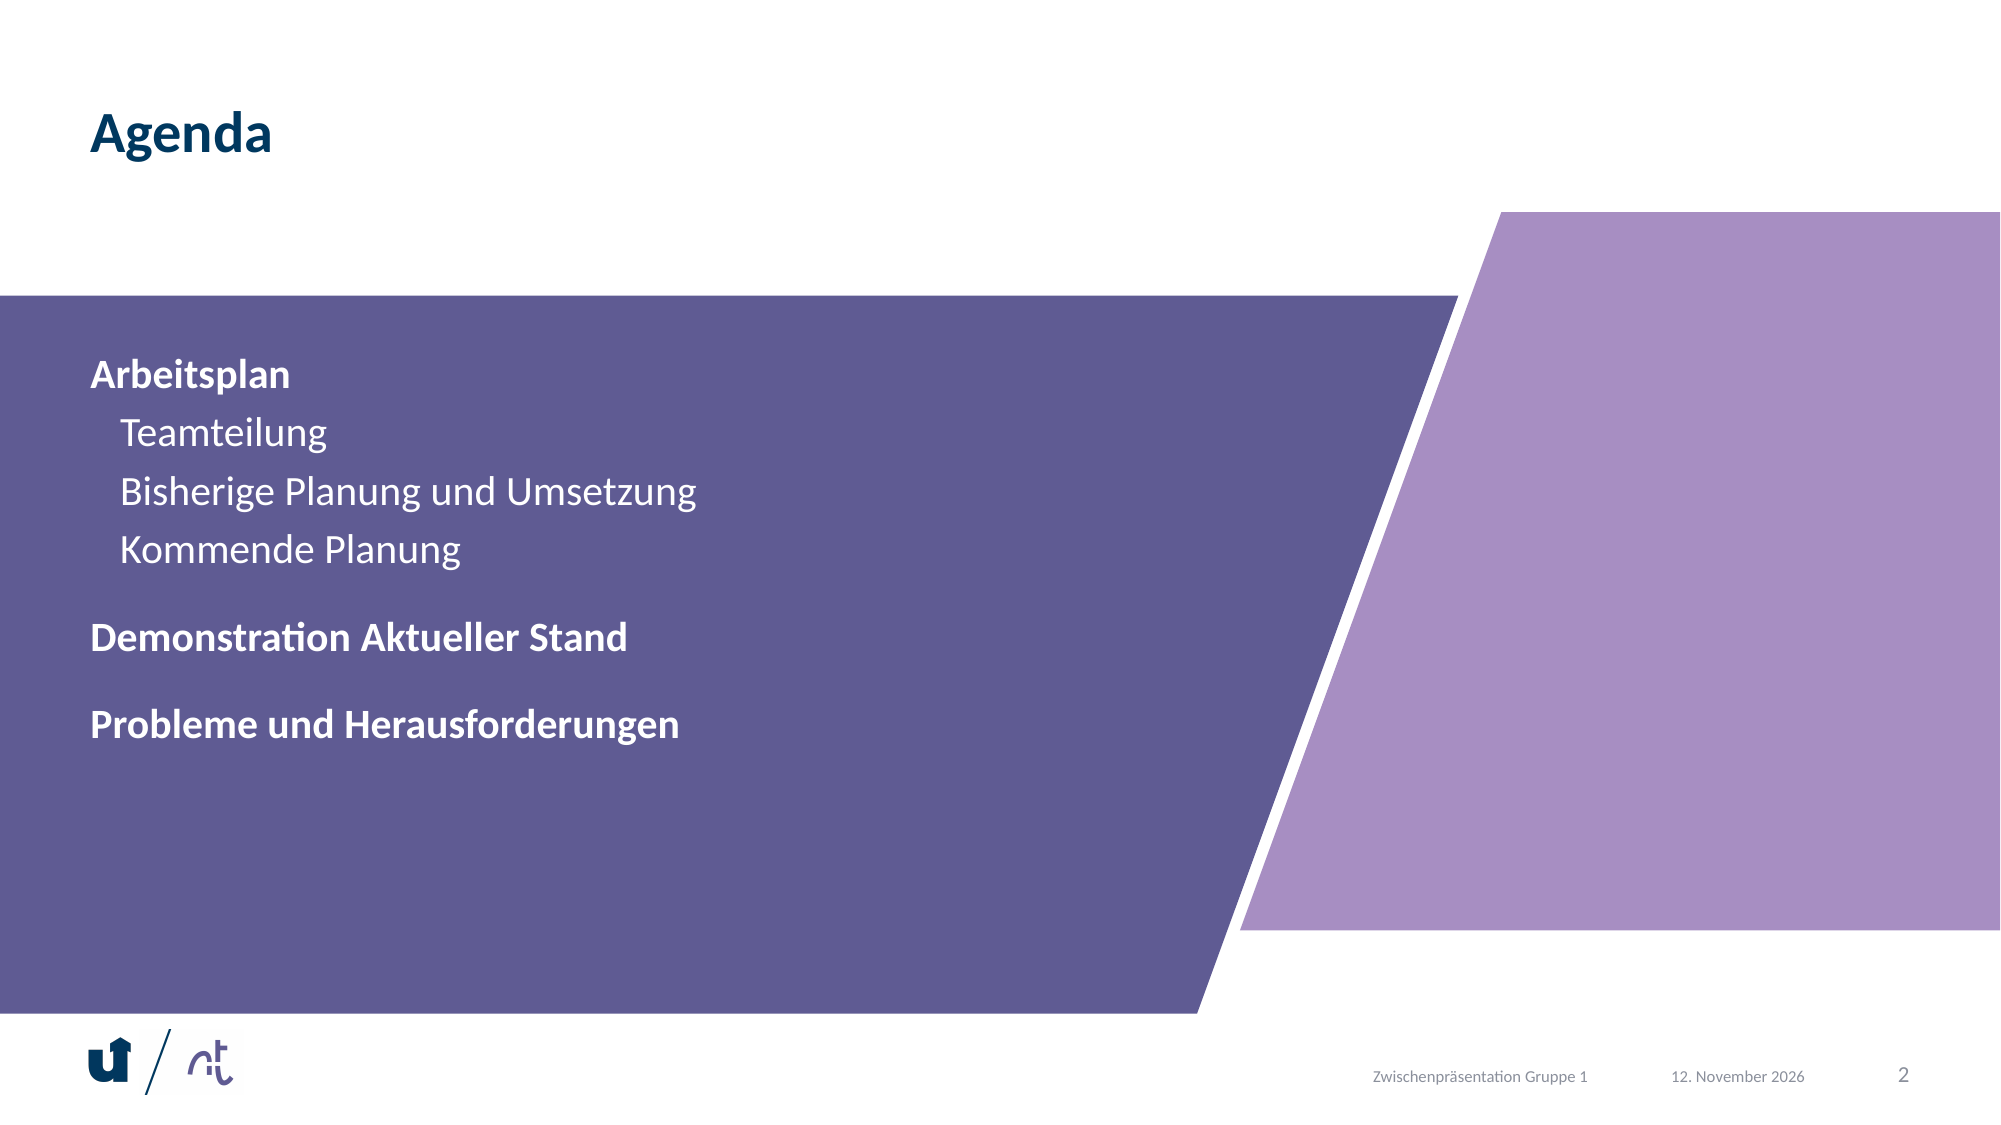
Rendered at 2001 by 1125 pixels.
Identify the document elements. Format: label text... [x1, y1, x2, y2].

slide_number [1614, 1058, 1862, 1083]
picture [78, 1029, 244, 1095]
footer Zwischenpräsentation Gruppe 1 [881, 1058, 1591, 1083]
slide_number 2 [1862, 1058, 1910, 1083]
list Arbeitsplan Teamteilung Bisherige Planung und Umsetzung Kommende Planung Demonstration Aktueller Stand Probleme und Herausforderungen [90, 338, 1166, 965]
title Agenda [90, 101, 1910, 173]
